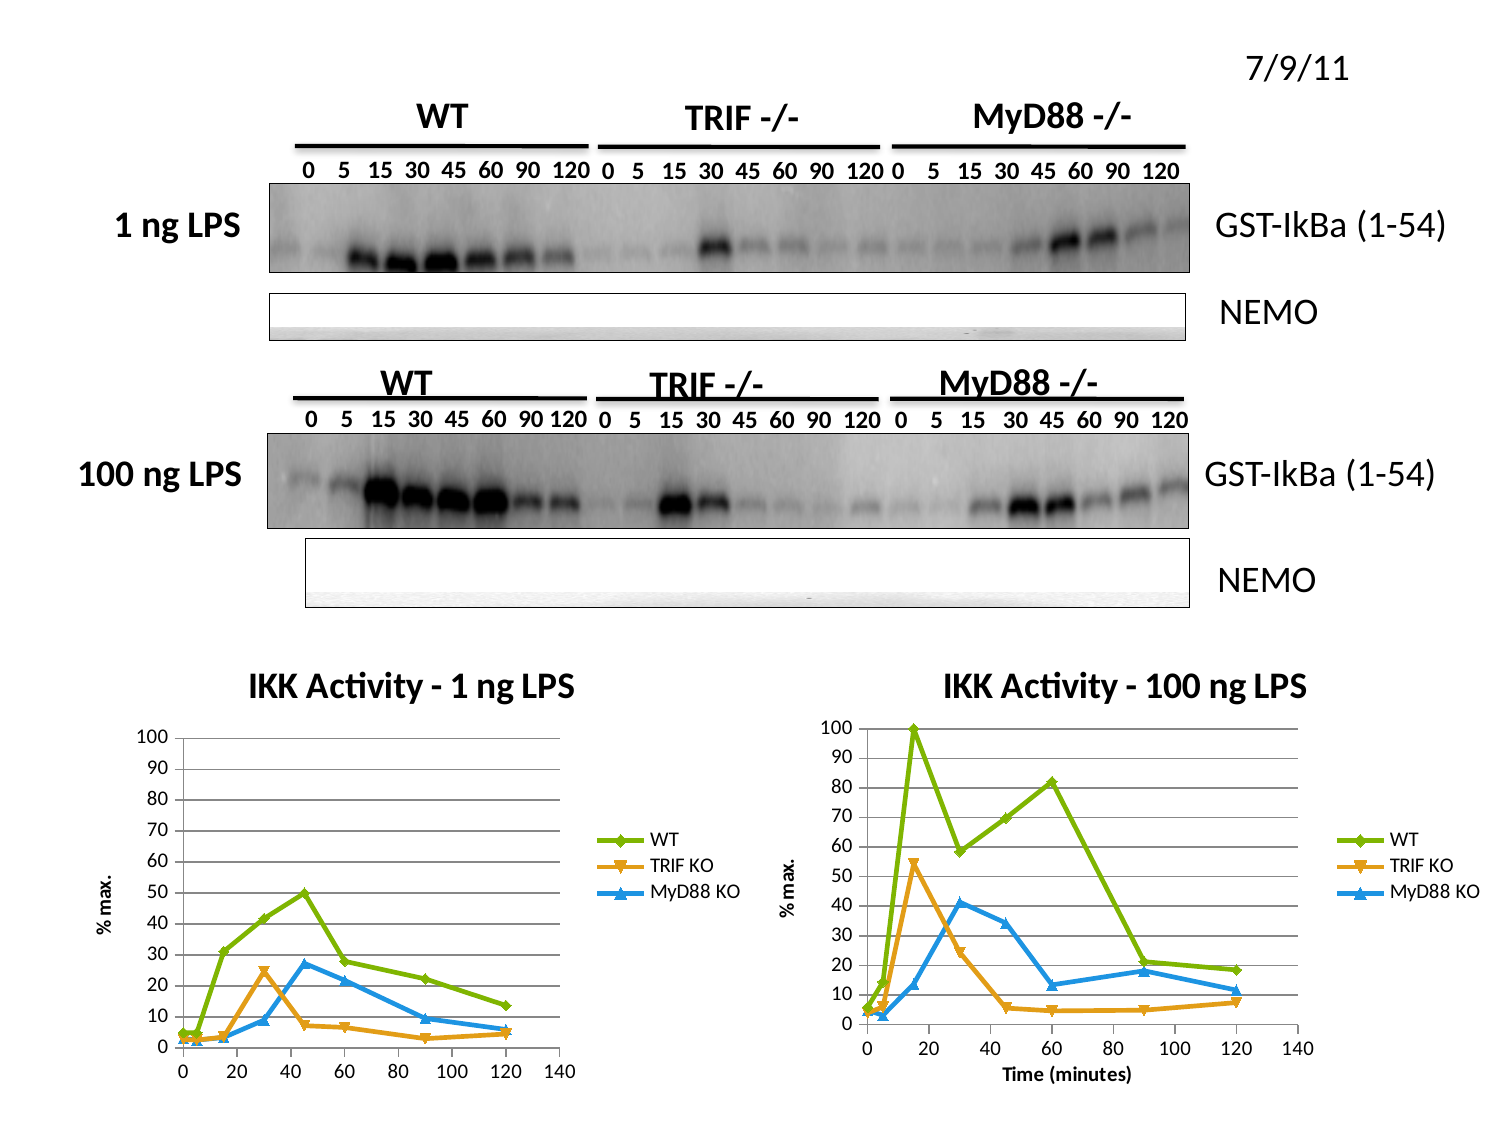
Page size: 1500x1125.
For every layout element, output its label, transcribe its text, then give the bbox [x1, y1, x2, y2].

text_box 0 5 15 30 45 60 90 120 [284, 395, 578, 432]
text_box 0 5 15 30 45 60 90 120 [877, 146, 1217, 192]
text_box TRIF -/- [612, 407, 801, 412]
text_box 100 ng LPS [62, 441, 261, 502]
text_box WT [312, 350, 501, 396]
chart [62, 641, 1500, 1093]
text_box 0 5 15 30 45 60 90 120 [578, 405, 874, 432]
picture [269, 183, 1191, 274]
text_box TRIF -/- [612, 352, 801, 397]
text_box 0 5 15 30 45 60 90 120 [287, 145, 581, 182]
picture [304, 537, 1191, 609]
text_box NEMO [1202, 547, 1332, 607]
text_box TRIF -/- [647, 85, 837, 145]
text_box 7/9/11 [1230, 35, 1420, 96]
text_box GST-IkBa (1-54) [1193, 441, 1452, 502]
text_box 1 ng LPS [98, 192, 264, 252]
text_box 0 5 15 30 45 60 90 120 [581, 153, 877, 182]
text_box WT [347, 83, 537, 144]
text_box NEMO [1204, 279, 1334, 340]
picture [269, 293, 1186, 341]
picture [266, 433, 1189, 530]
text_box 0 5 15 30 45 60 90 120 [874, 396, 1214, 441]
text_box MyD88 -/- [908, 350, 1128, 397]
text_box GST-IkBa (1-54) [1200, 192, 1463, 252]
text_box MyD88 -/- [944, 83, 1160, 144]
